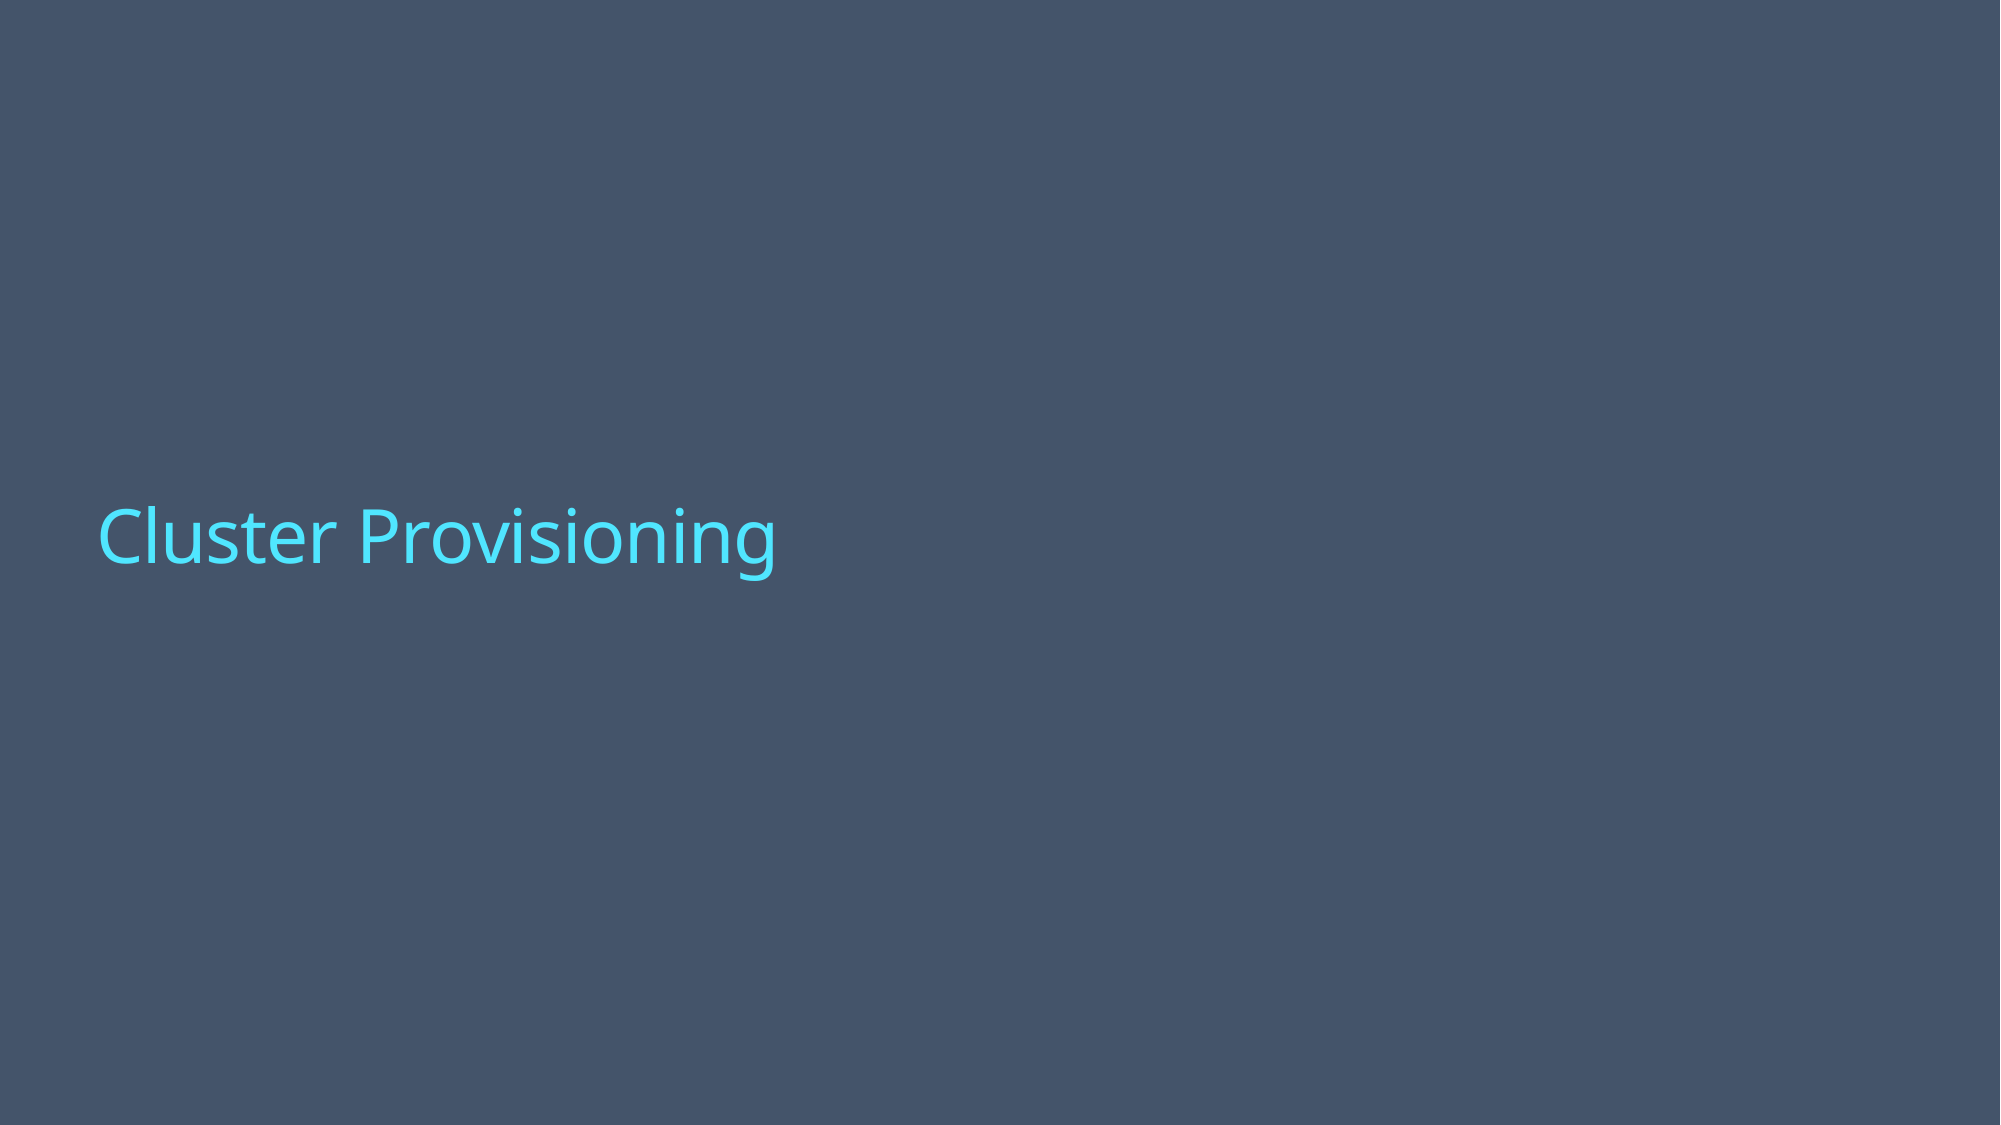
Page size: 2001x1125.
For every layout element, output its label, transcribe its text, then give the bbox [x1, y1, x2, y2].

title Cluster Provisioning [96, 498, 1596, 580]
